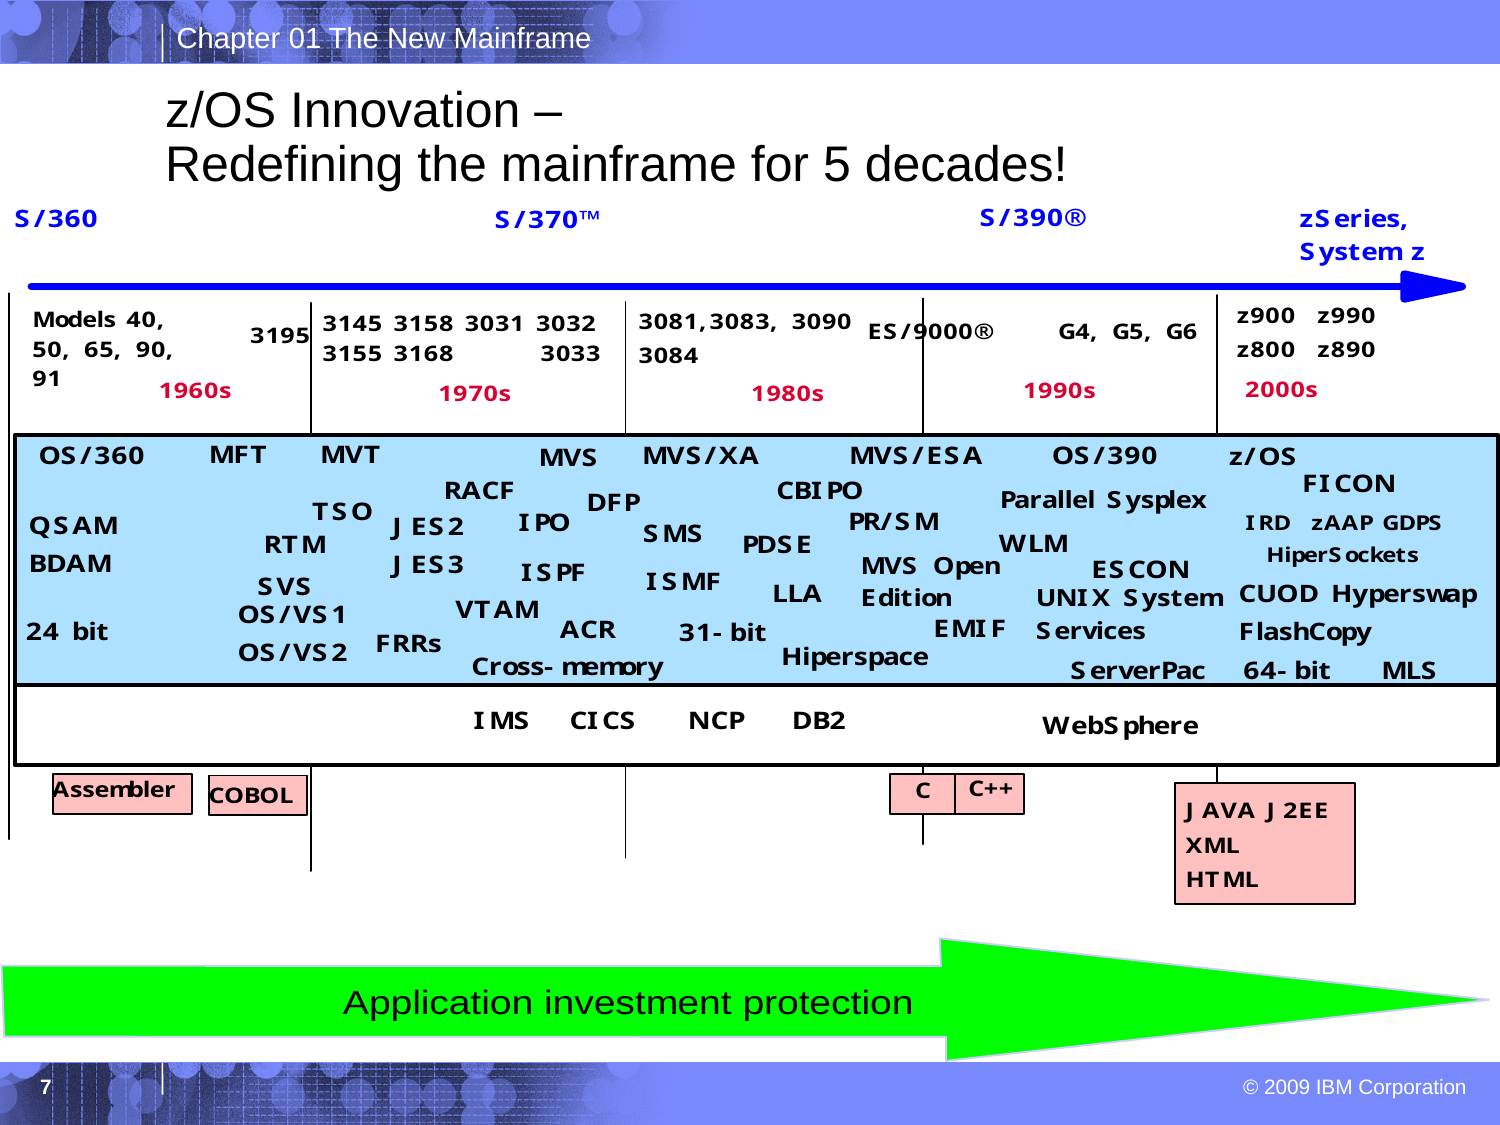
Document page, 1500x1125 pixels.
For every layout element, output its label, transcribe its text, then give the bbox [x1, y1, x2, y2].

slide_number 7 [25, 1072, 191, 1120]
picture [1, 1, 1500, 63]
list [0, 199, 1500, 1063]
title z/OS Innovation – Redefining the mainframe for 5 decades! [150, 101, 1325, 197]
picture [0, 1063, 1500, 1125]
